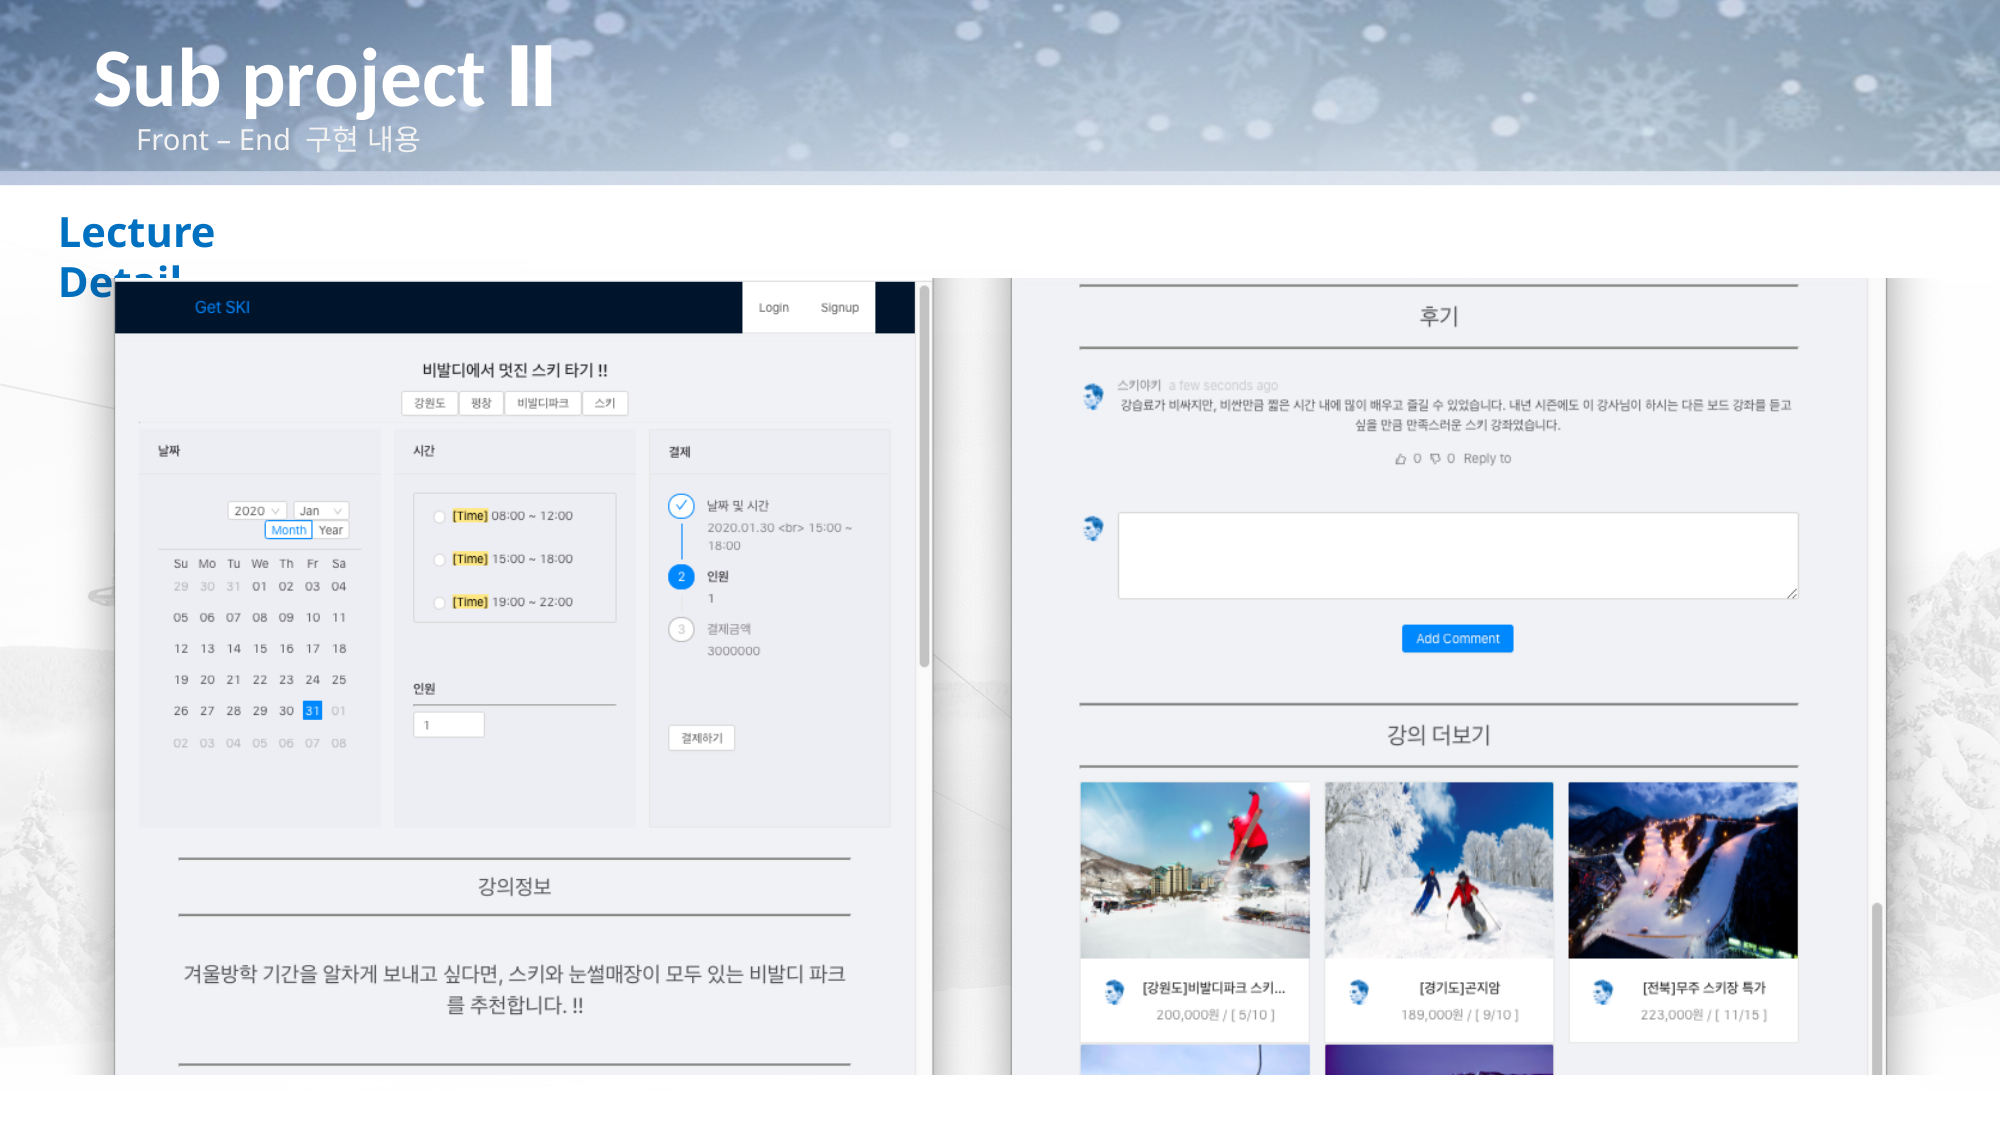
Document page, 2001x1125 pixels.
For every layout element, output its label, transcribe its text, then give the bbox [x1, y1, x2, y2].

title Sub project Ⅱ [78, 8, 1755, 139]
picture [0, 0, 2000, 1125]
text_box Lecture Detail [43, 198, 327, 281]
text_box Front – End 구현 내용 [114, 113, 1189, 164]
